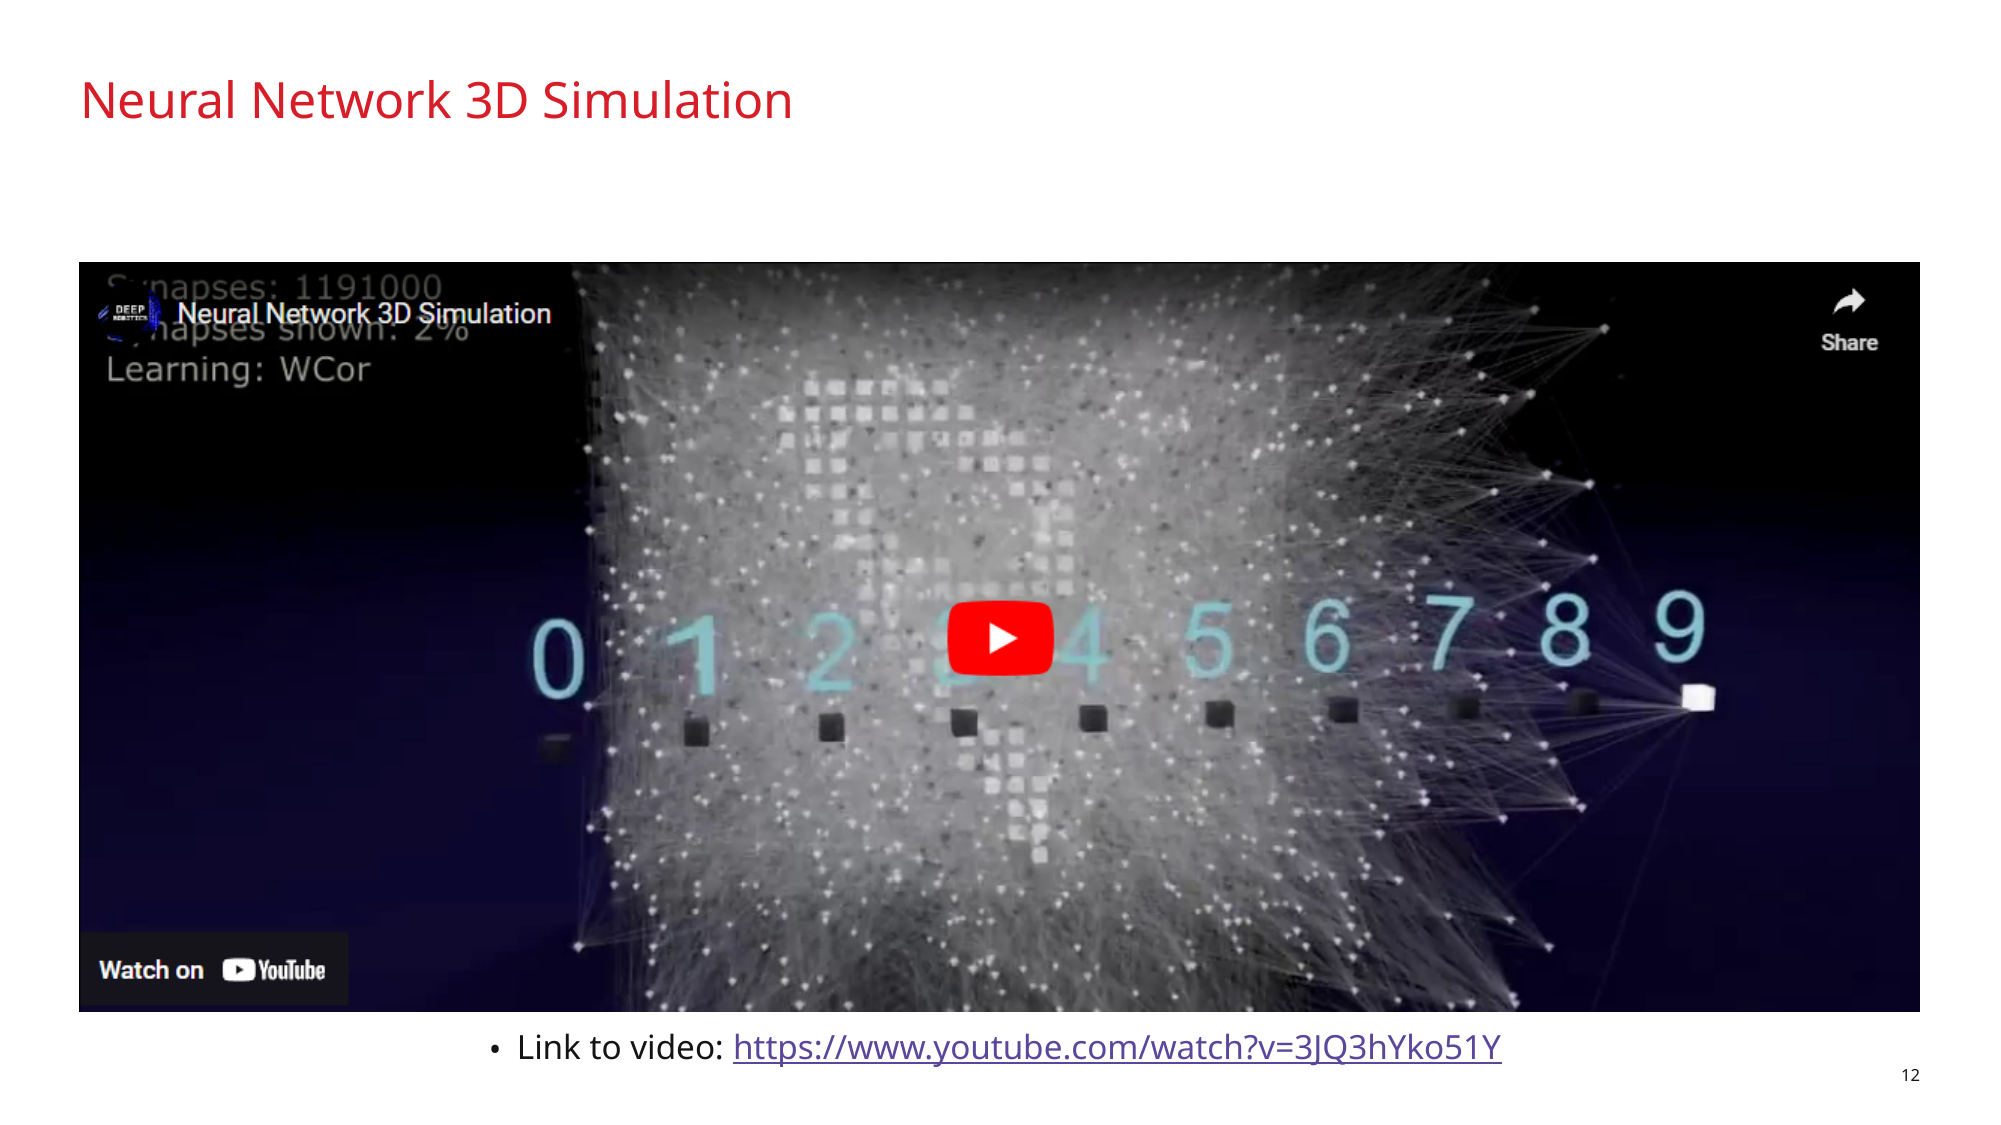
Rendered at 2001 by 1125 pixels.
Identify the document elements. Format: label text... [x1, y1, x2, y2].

text_box Link to video: https://www.youtube.com/watch?v=3JQ3hYko51Y [79, 1025, 1920, 1125]
title Neural Network 3D Simulation [80, 75, 1920, 240]
picture [79, 262, 1920, 1012]
